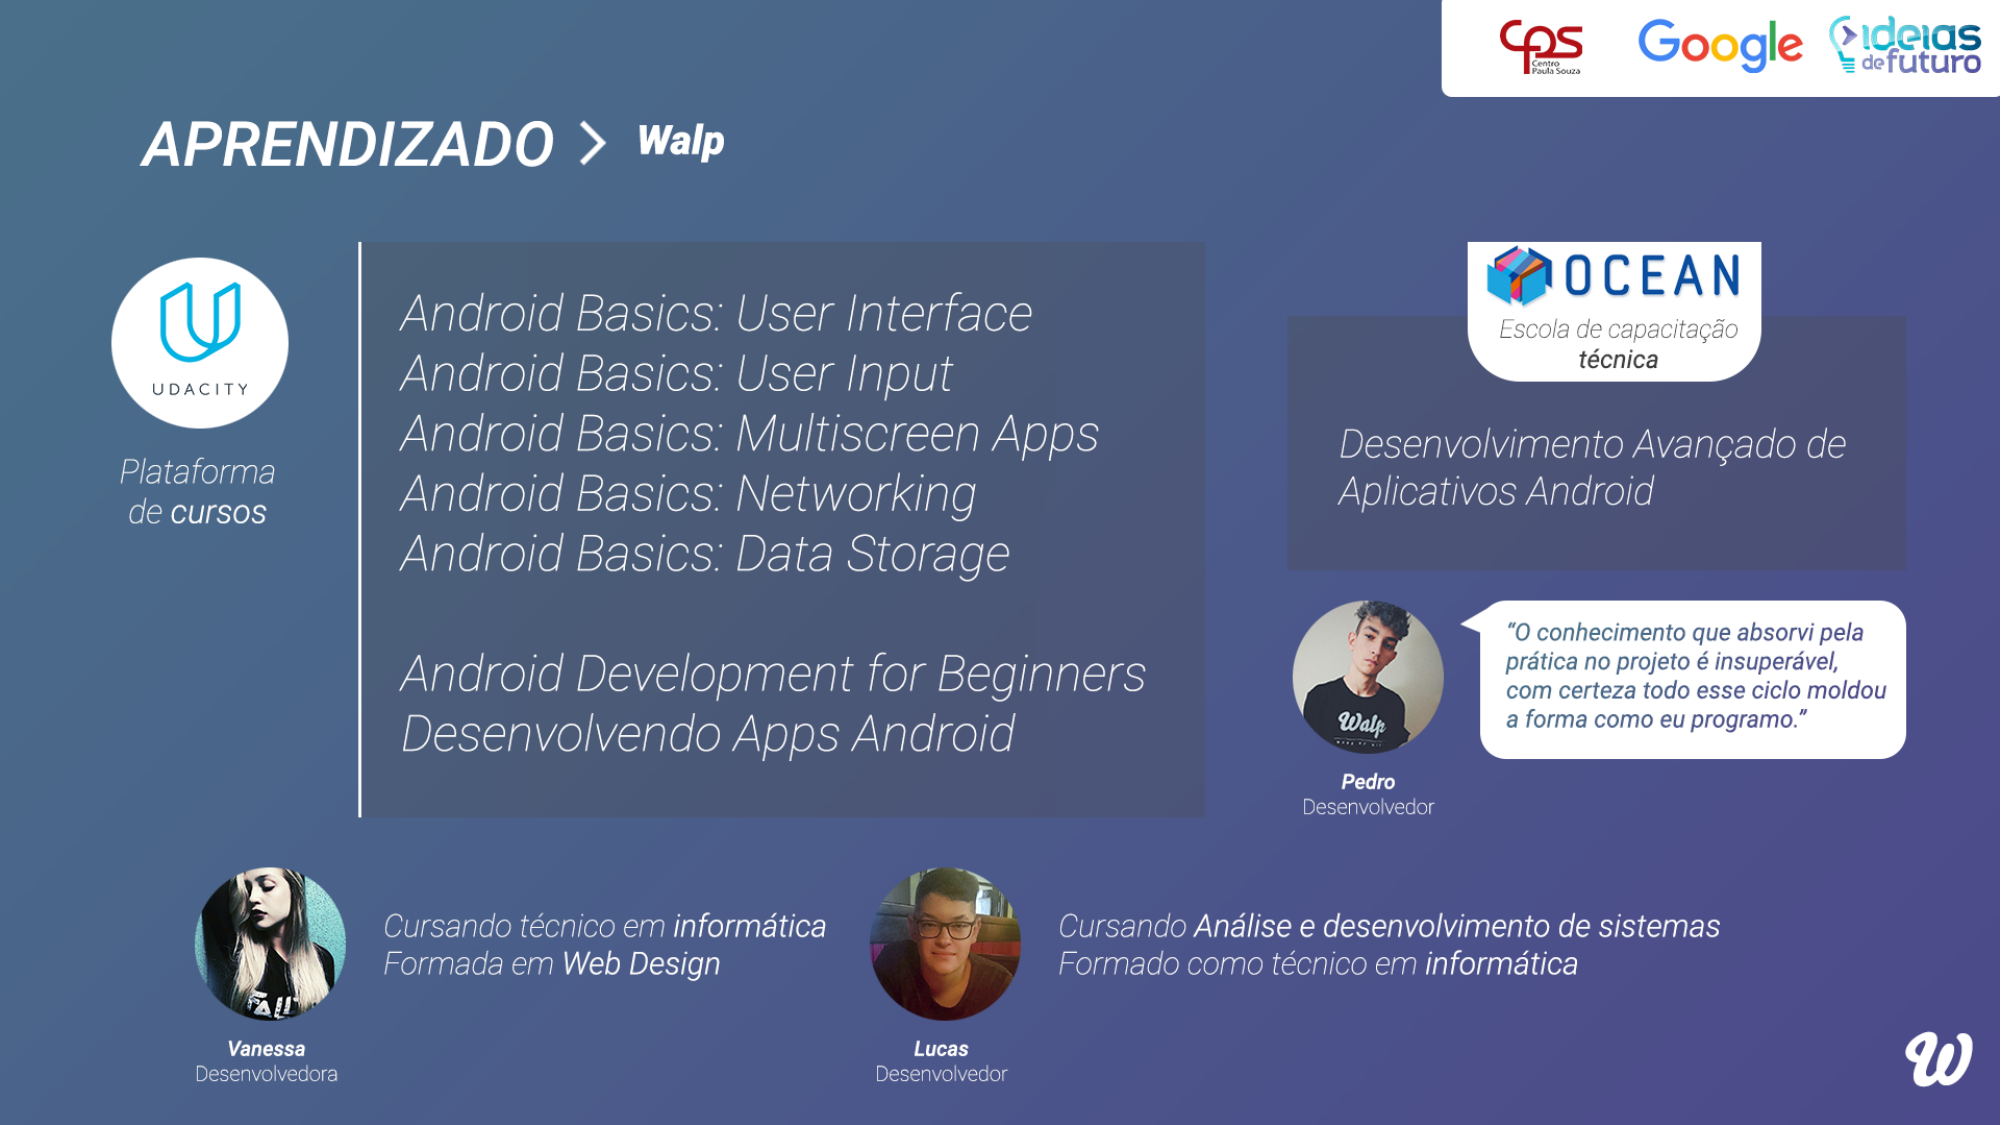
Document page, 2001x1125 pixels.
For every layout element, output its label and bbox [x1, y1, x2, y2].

list [0, 0, 2000, 1125]
